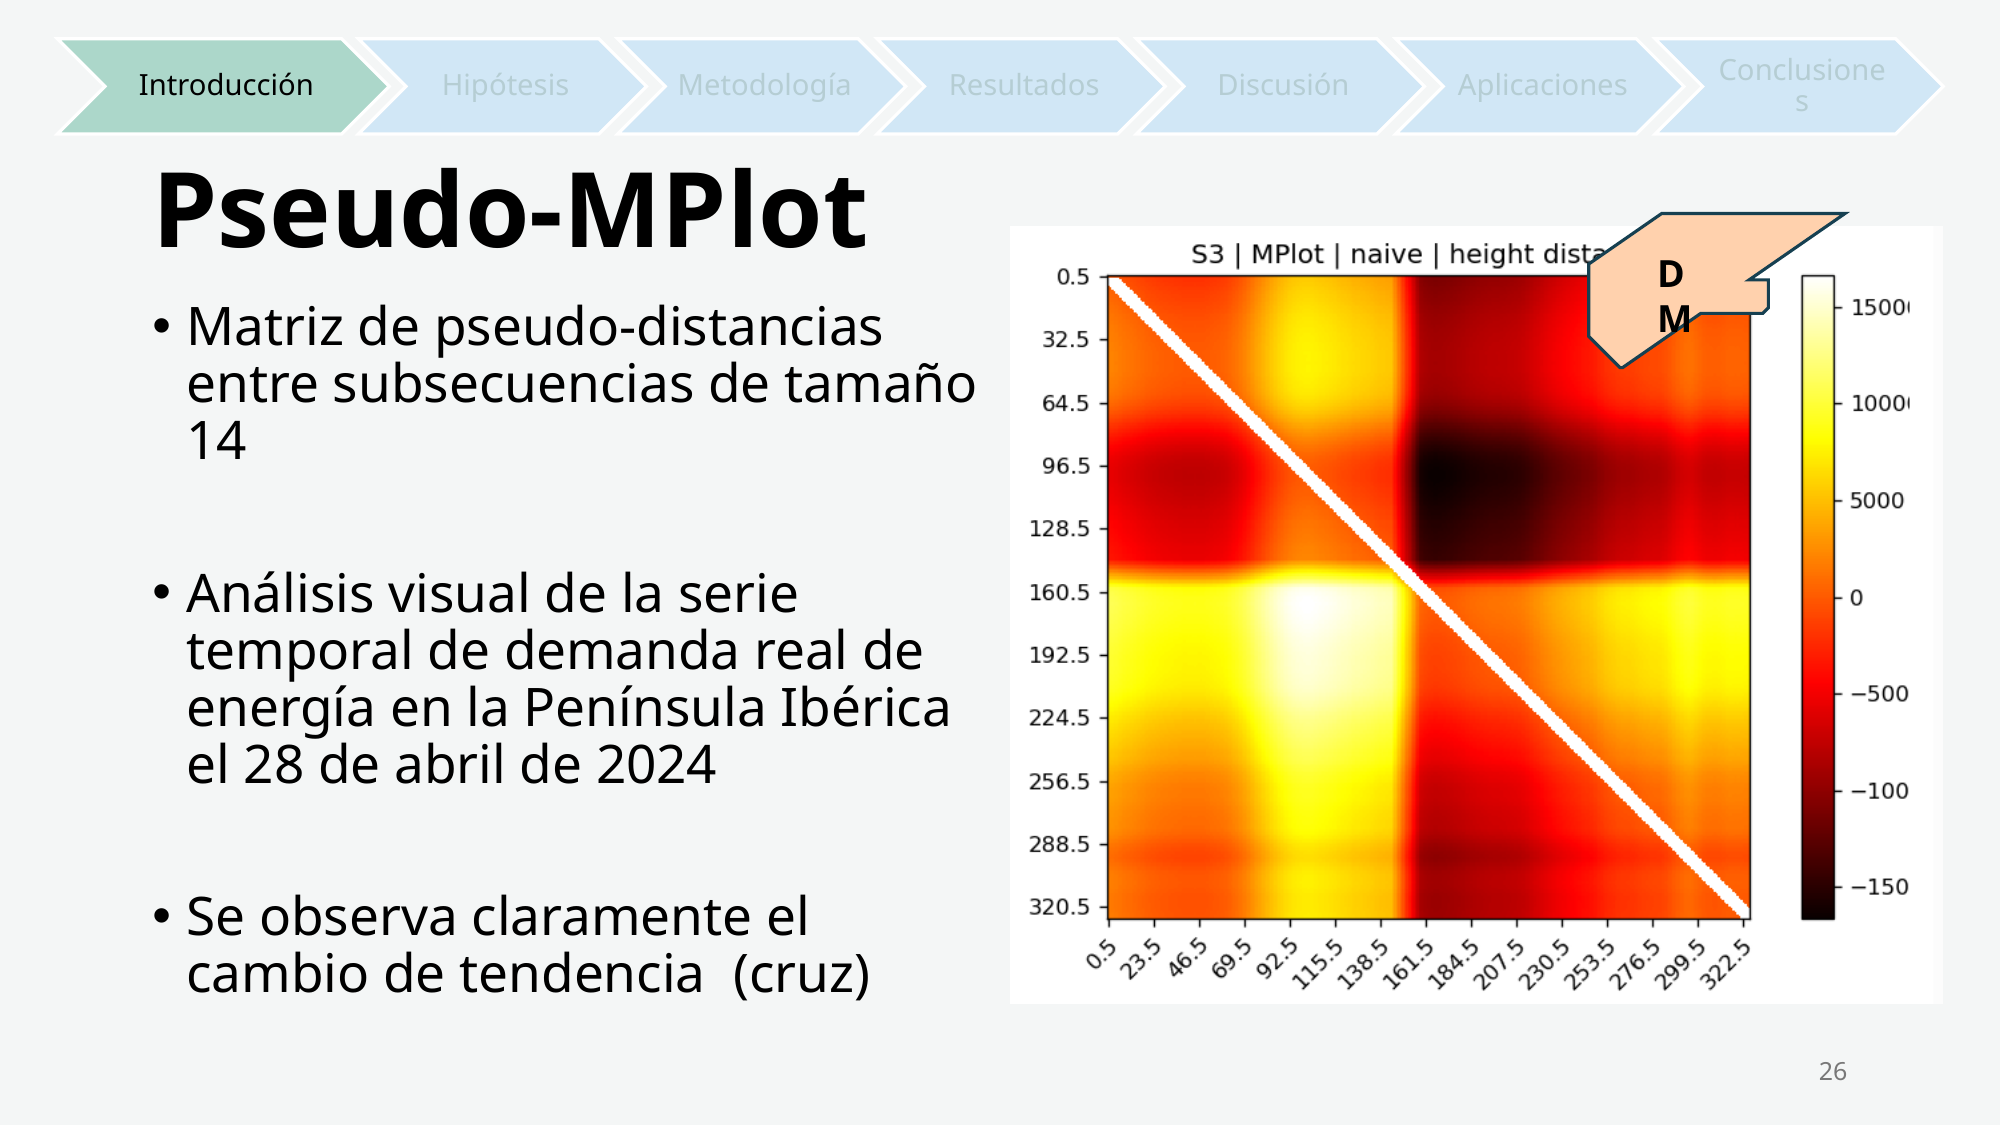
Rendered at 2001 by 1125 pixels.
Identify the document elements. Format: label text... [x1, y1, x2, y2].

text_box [1588, 213, 1846, 369]
slide_number 26 [1412, 1042, 1863, 1103]
list Matriz de pseudo-distancias entre subsecuencias de tamaño 14 Análisis visual de la serie temporal de demanda real de energía en la Península Ibérica el 28 de abril de 2024 Se observa claramente el cambio de tendencia (cruz) [137, 292, 997, 1014]
picture [1010, 226, 1943, 1005]
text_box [54, 38, 1945, 135]
title Pseudo-MPlot [137, 135, 1863, 278]
